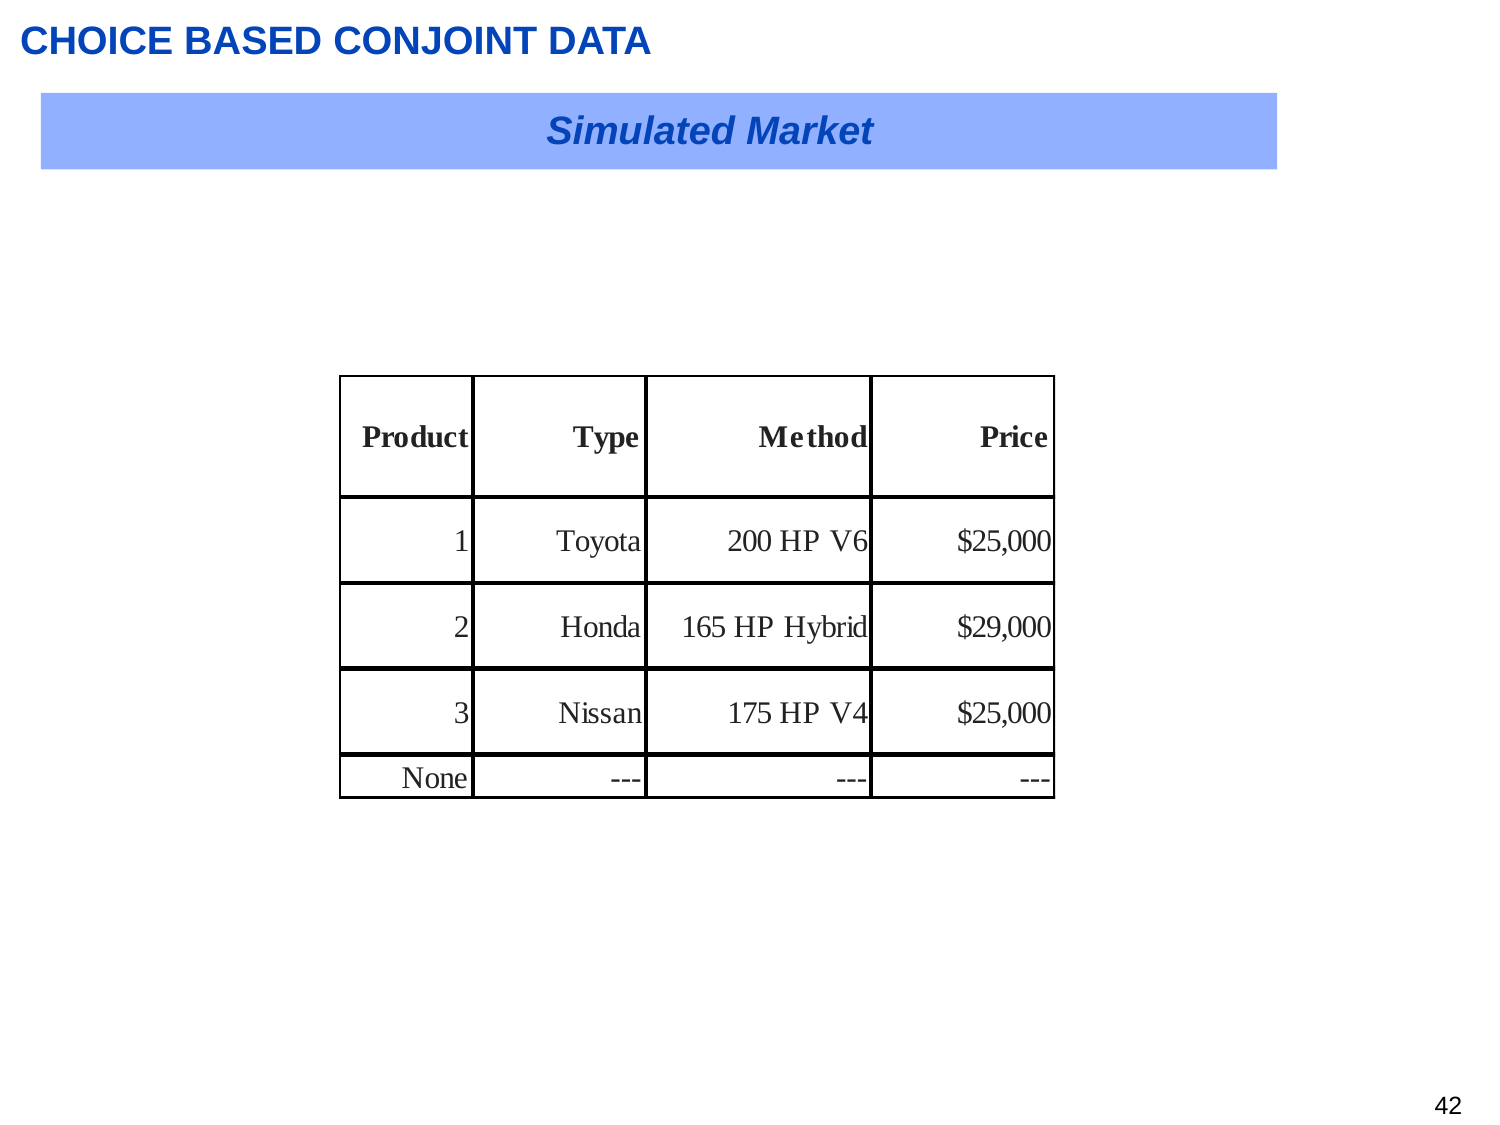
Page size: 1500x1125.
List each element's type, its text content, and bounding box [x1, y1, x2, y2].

picture [338, 374, 1058, 801]
text_box [40, 92, 1278, 170]
title CHOICE BASED CONJOINT DATA [19, 15, 1463, 64]
text_box Simulated Market [114, 105, 1307, 153]
slide_number 41 [1149, 1089, 1463, 1121]
